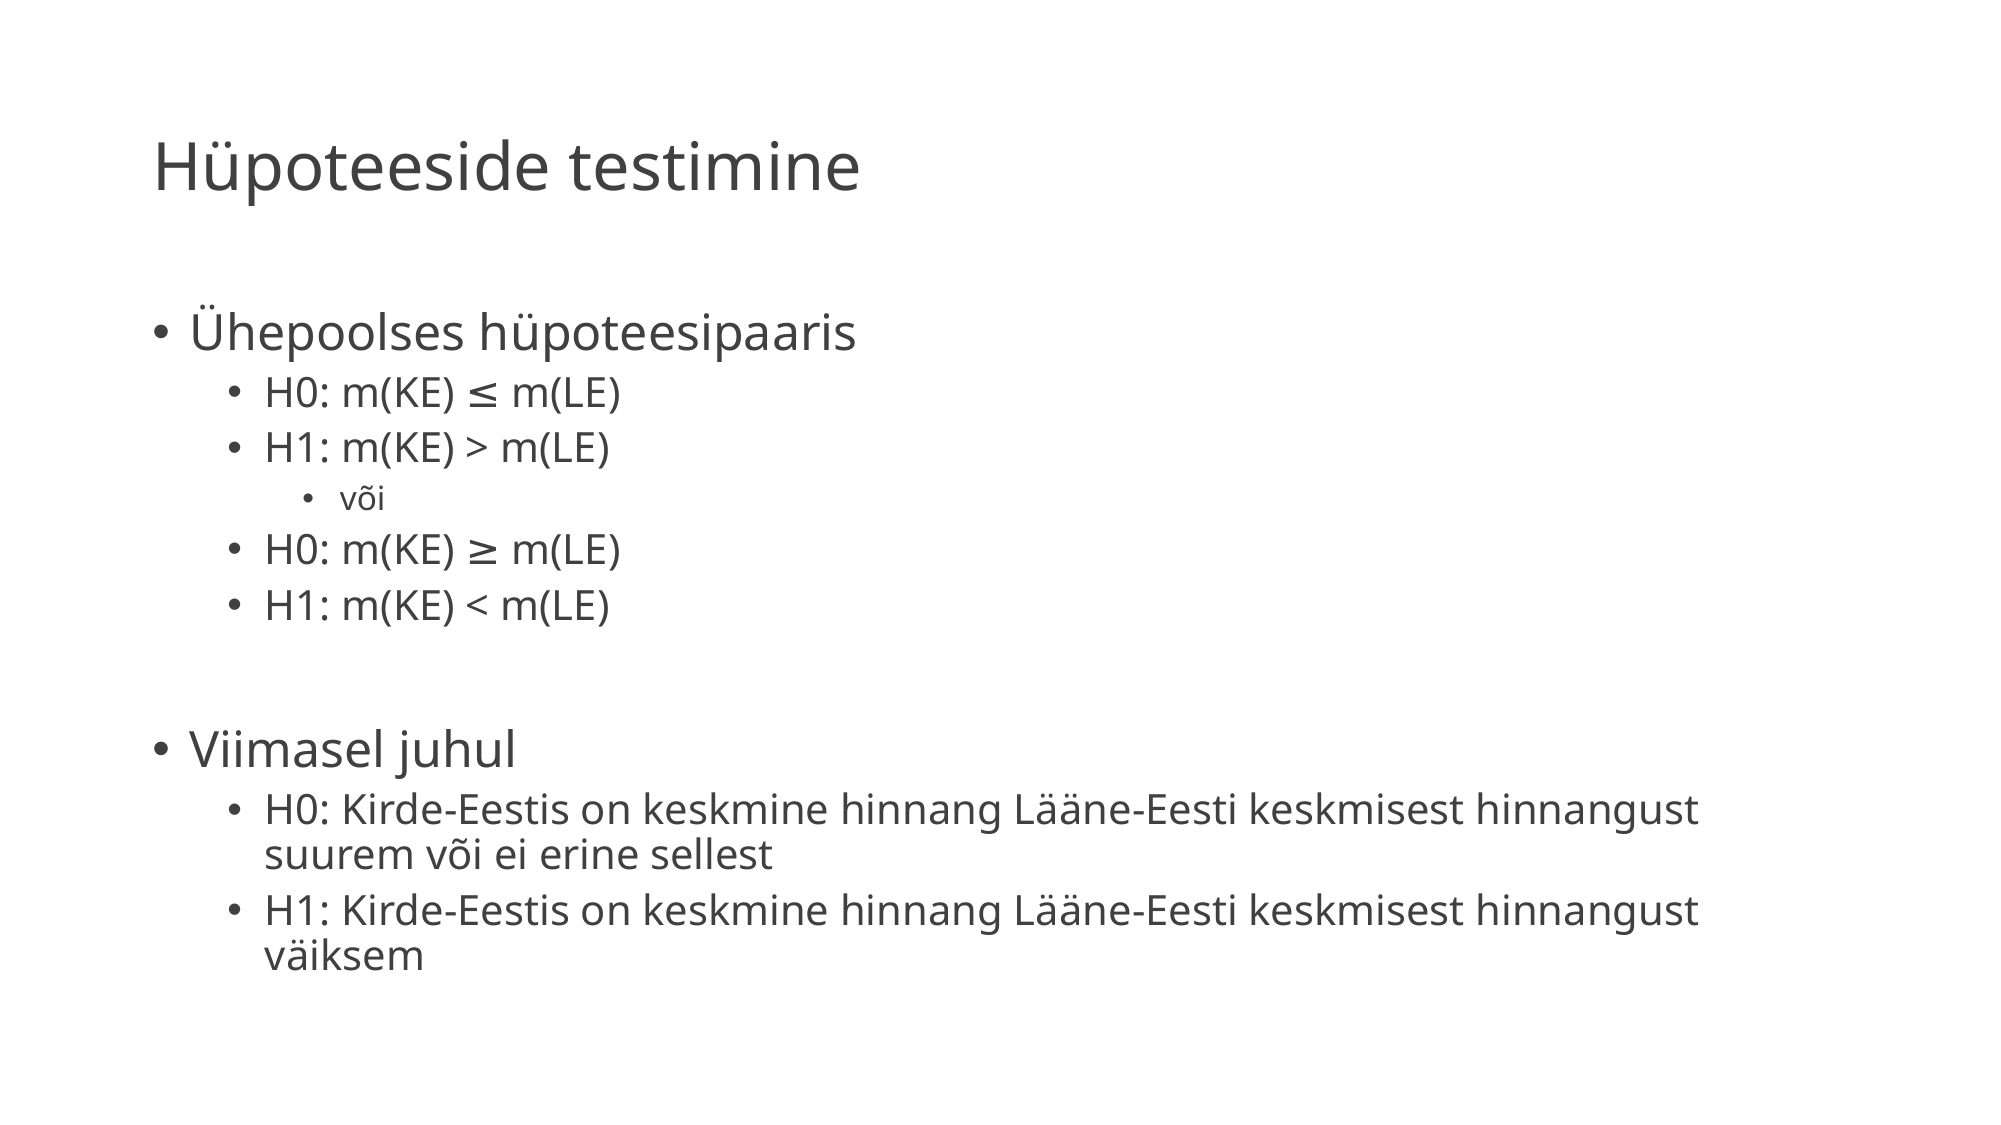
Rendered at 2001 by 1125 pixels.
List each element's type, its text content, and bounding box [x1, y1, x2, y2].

list Ühepoolses hüpoteesipaaris H0: m(KE) ≤ m(LE) H1: m(KE) > m(LE) või H0: m(KE) ≥ m(LE) H1: m(KE) < m(LE) Viimasel juhul H0: Kirde-Eestis on keskmine hinnang Lääne-Eesti keskmisest hinnangust suurem või ei erine sellest H1: Kirde-Eestis on keskmine hinnang Lääne-Eesti keskmisest hinnangust väiksem [137, 299, 1863, 1014]
title Hüpoteeside testimine [137, 59, 1863, 278]
